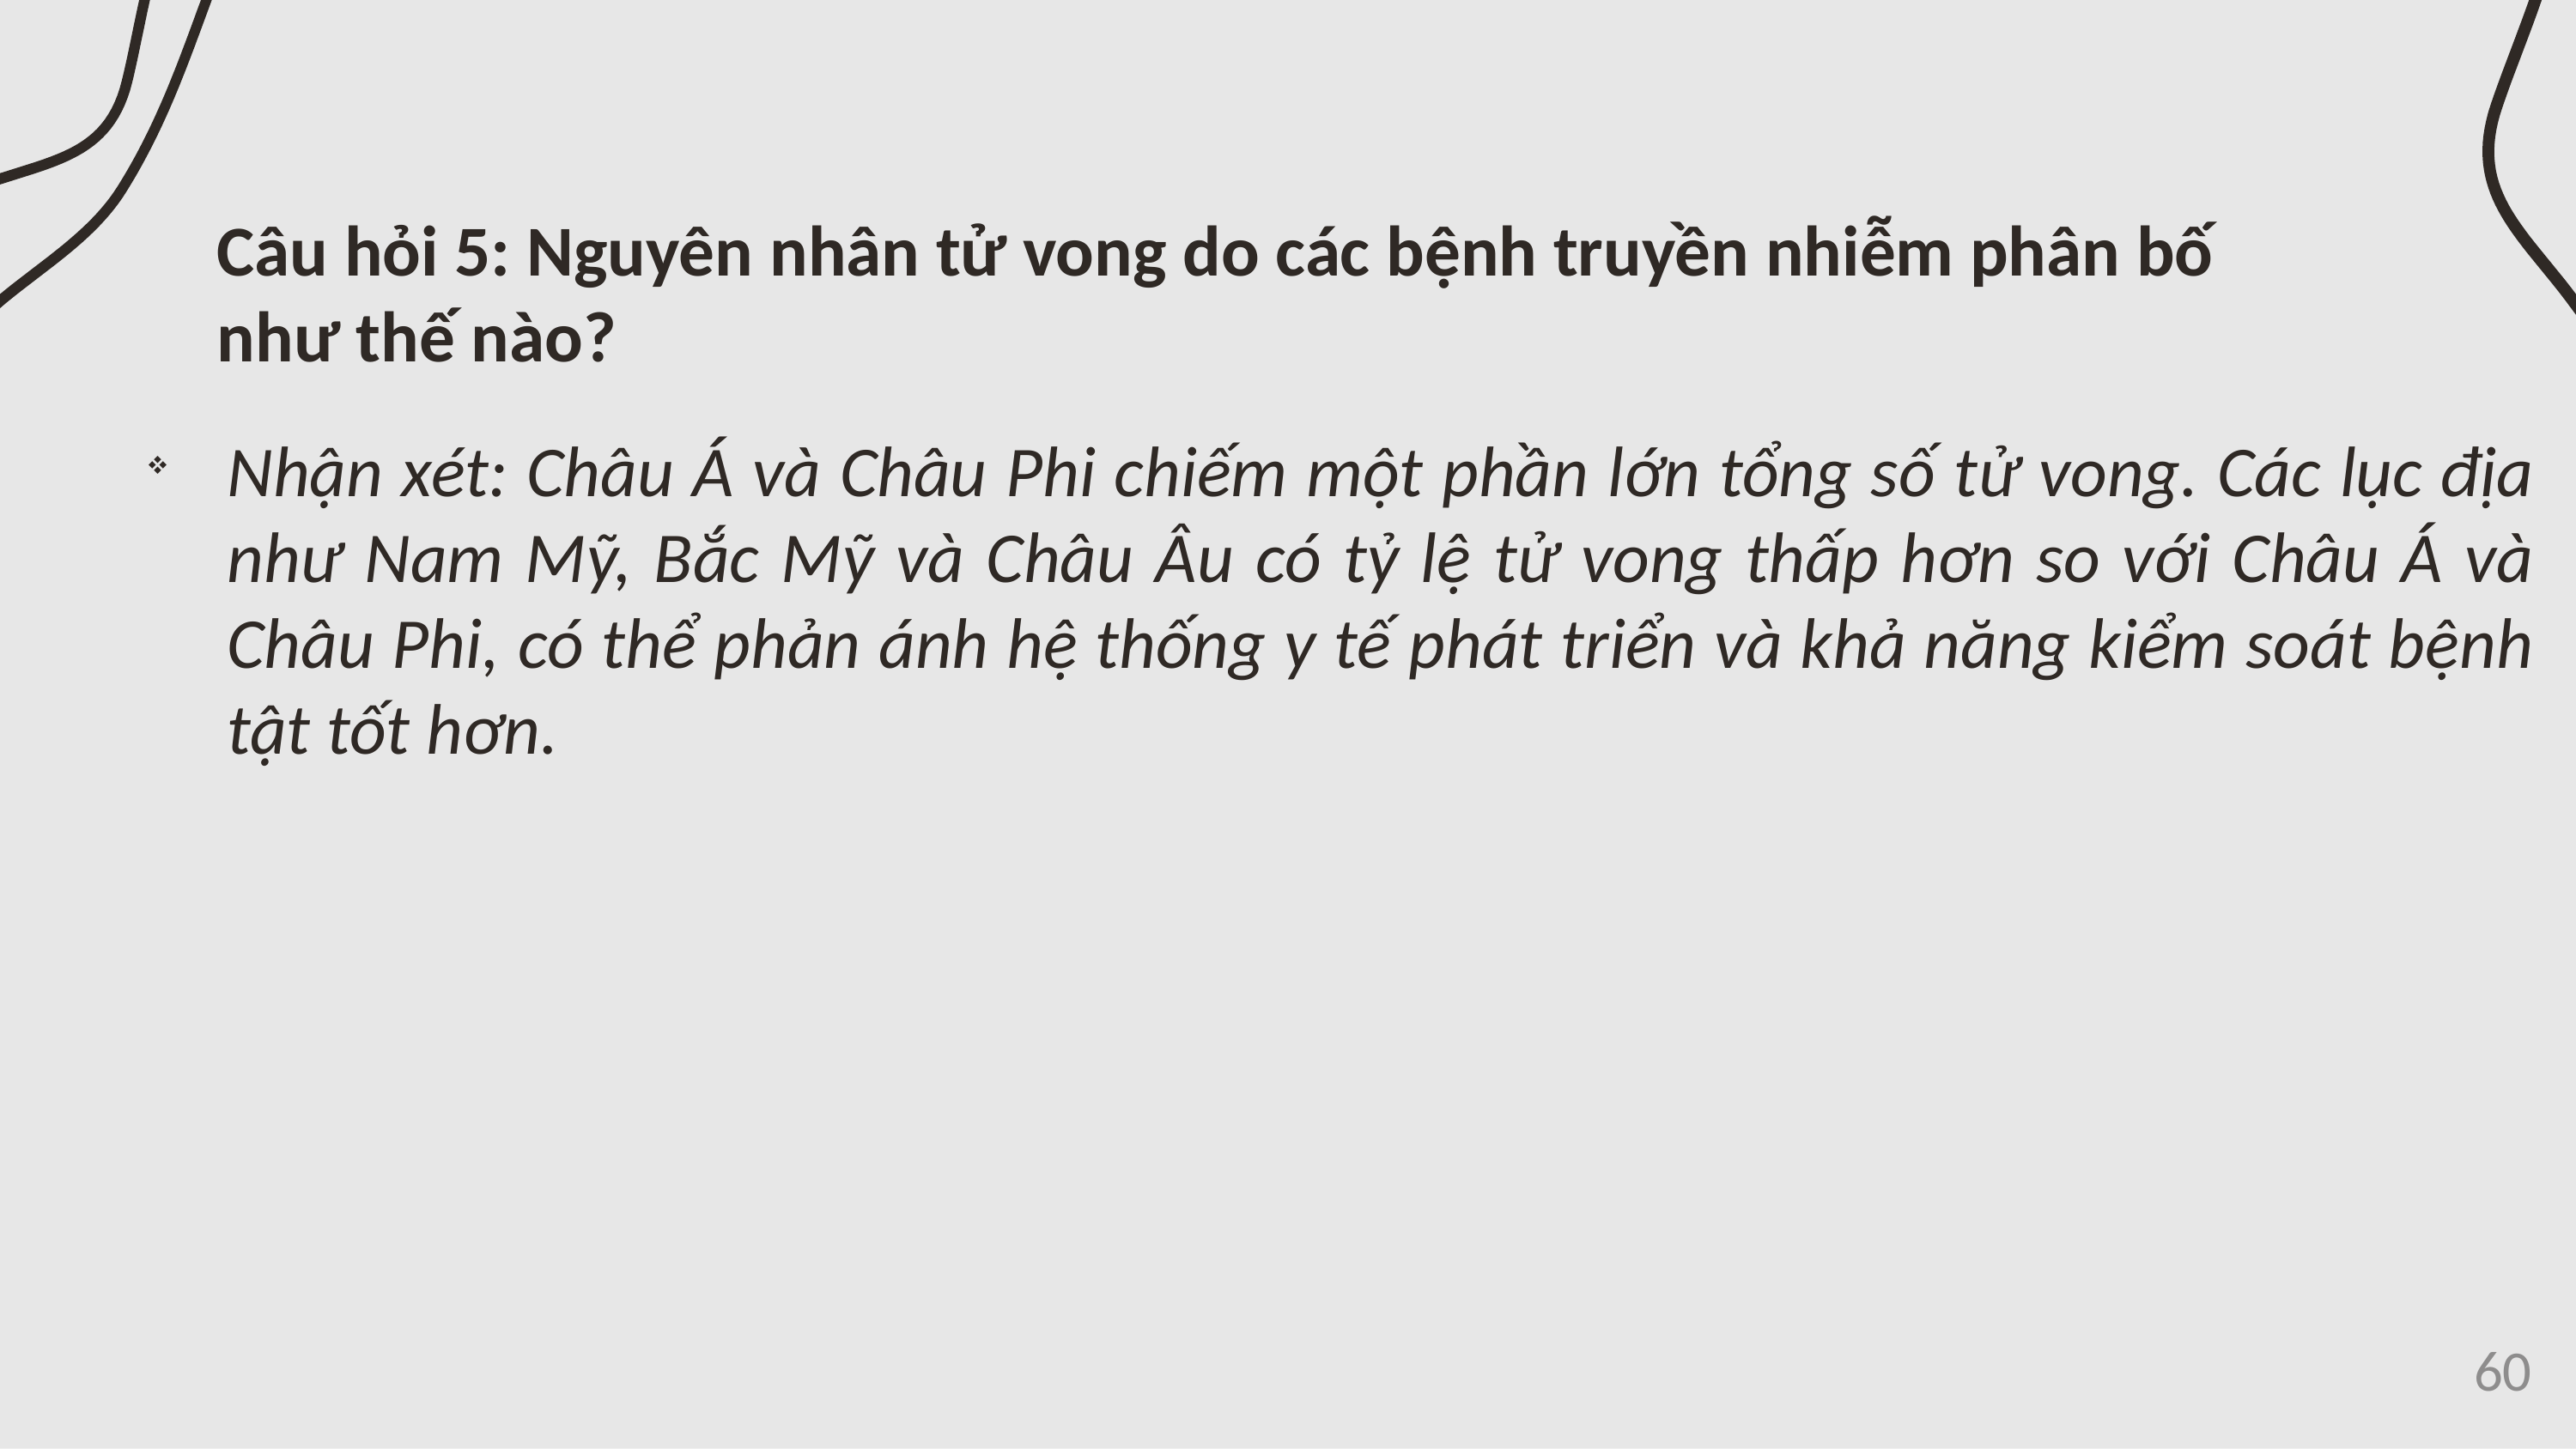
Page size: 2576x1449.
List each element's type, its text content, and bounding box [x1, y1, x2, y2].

slide_number 60 [2468, 1346, 2540, 1449]
title Câu hỏi 5: Nguyên nhân tử vong do các bệnh truyền nhiễm phân bố như thế nào? [203, 174, 2287, 423]
text_box Nhận xét: Châu Á và Châu Phi chiếm một phần lớn tổng số tử vong. Các lục địa như Nam Mỹ, Bắc Mỹ và Châu Âu có tỷ lệ tử vong thấp hơn so với Châu Á và Châu Phi, có thể phản ánh hệ thống y tế phát triển và khả năng kiểm soát bệnh tật tốt hơn. [144, 423, 2537, 769]
